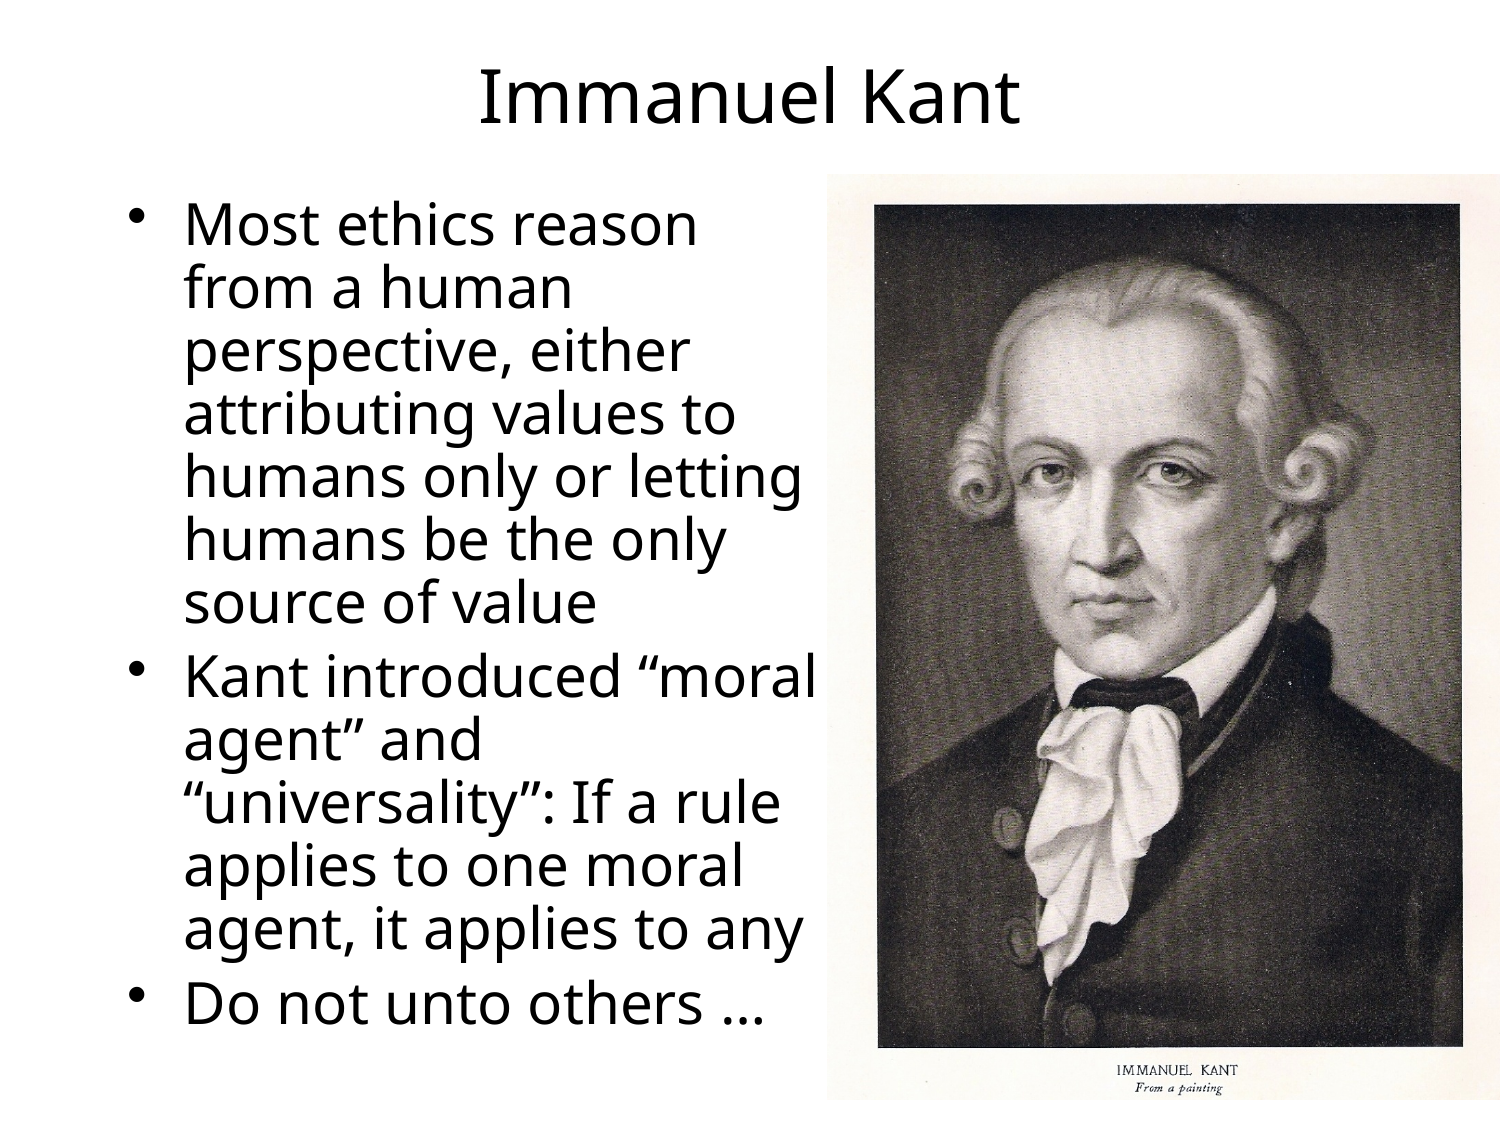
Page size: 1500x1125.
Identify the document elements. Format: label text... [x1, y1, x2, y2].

list Most ethics reason from a human perspective, either attributing values to humans only or letting humans be the only source of value Kant introduced “moral agent” and “universality”: If a rule applies to one moral agent, it applies to any Do not unto others … [112, 187, 822, 863]
title Immanuel Kant [112, 0, 1388, 187]
picture [827, 174, 1500, 1101]
